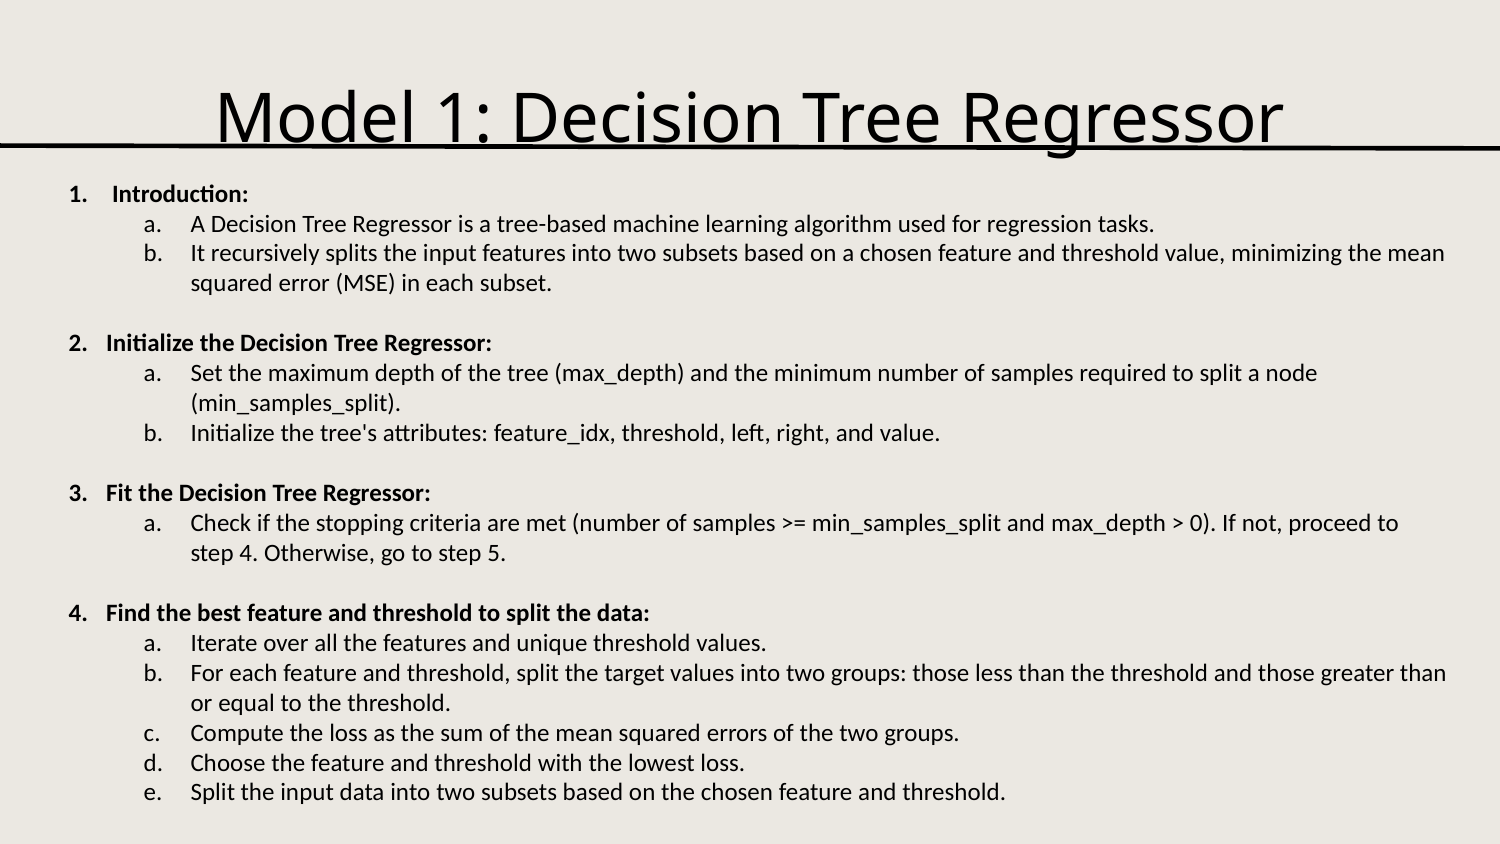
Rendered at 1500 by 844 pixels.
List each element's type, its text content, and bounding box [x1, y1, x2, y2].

text_box Model 1: Decision Tree Regressor [108, 48, 1392, 143]
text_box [1450, 60, 1469, 784]
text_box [0, 145, 1445, 149]
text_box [1474, 145, 1500, 149]
text_box Introduction: A Decision Tree Regressor is a tree-based machine learning algorithm used for regression tasks. It recursively splits the input features into two subsets based on a chosen feature and threshold value, minimizing the mean squared error (MSE) in each subset. Initialize the Decision Tree Regressor: Set the maximum depth of the tree (max_depth) and the minimum number of samples required to split a node (min_samples_split). Initialize the tree's attributes: feature_idx, threshold, left, right, and value. Fit the Decision Tree Regressor: Check if the stopping criteria are met (number of samples >= min_samples_split and max_depth > 0). If not, proceed to step 4. Otherwise, go to step 5. Find the best feature and threshold to split the data: Iterate over all the features and unique threshold values. For each feature and threshold, split the target values into two groups: those less than the threshold and those greater than or equal to the threshold. Compute the loss as the sum of the mean squared errors of the two groups. Choose the feature and threshold with the lowest loss. Split the input data into two subsets based on the chosen feature and threshold. [68, 177, 1451, 806]
